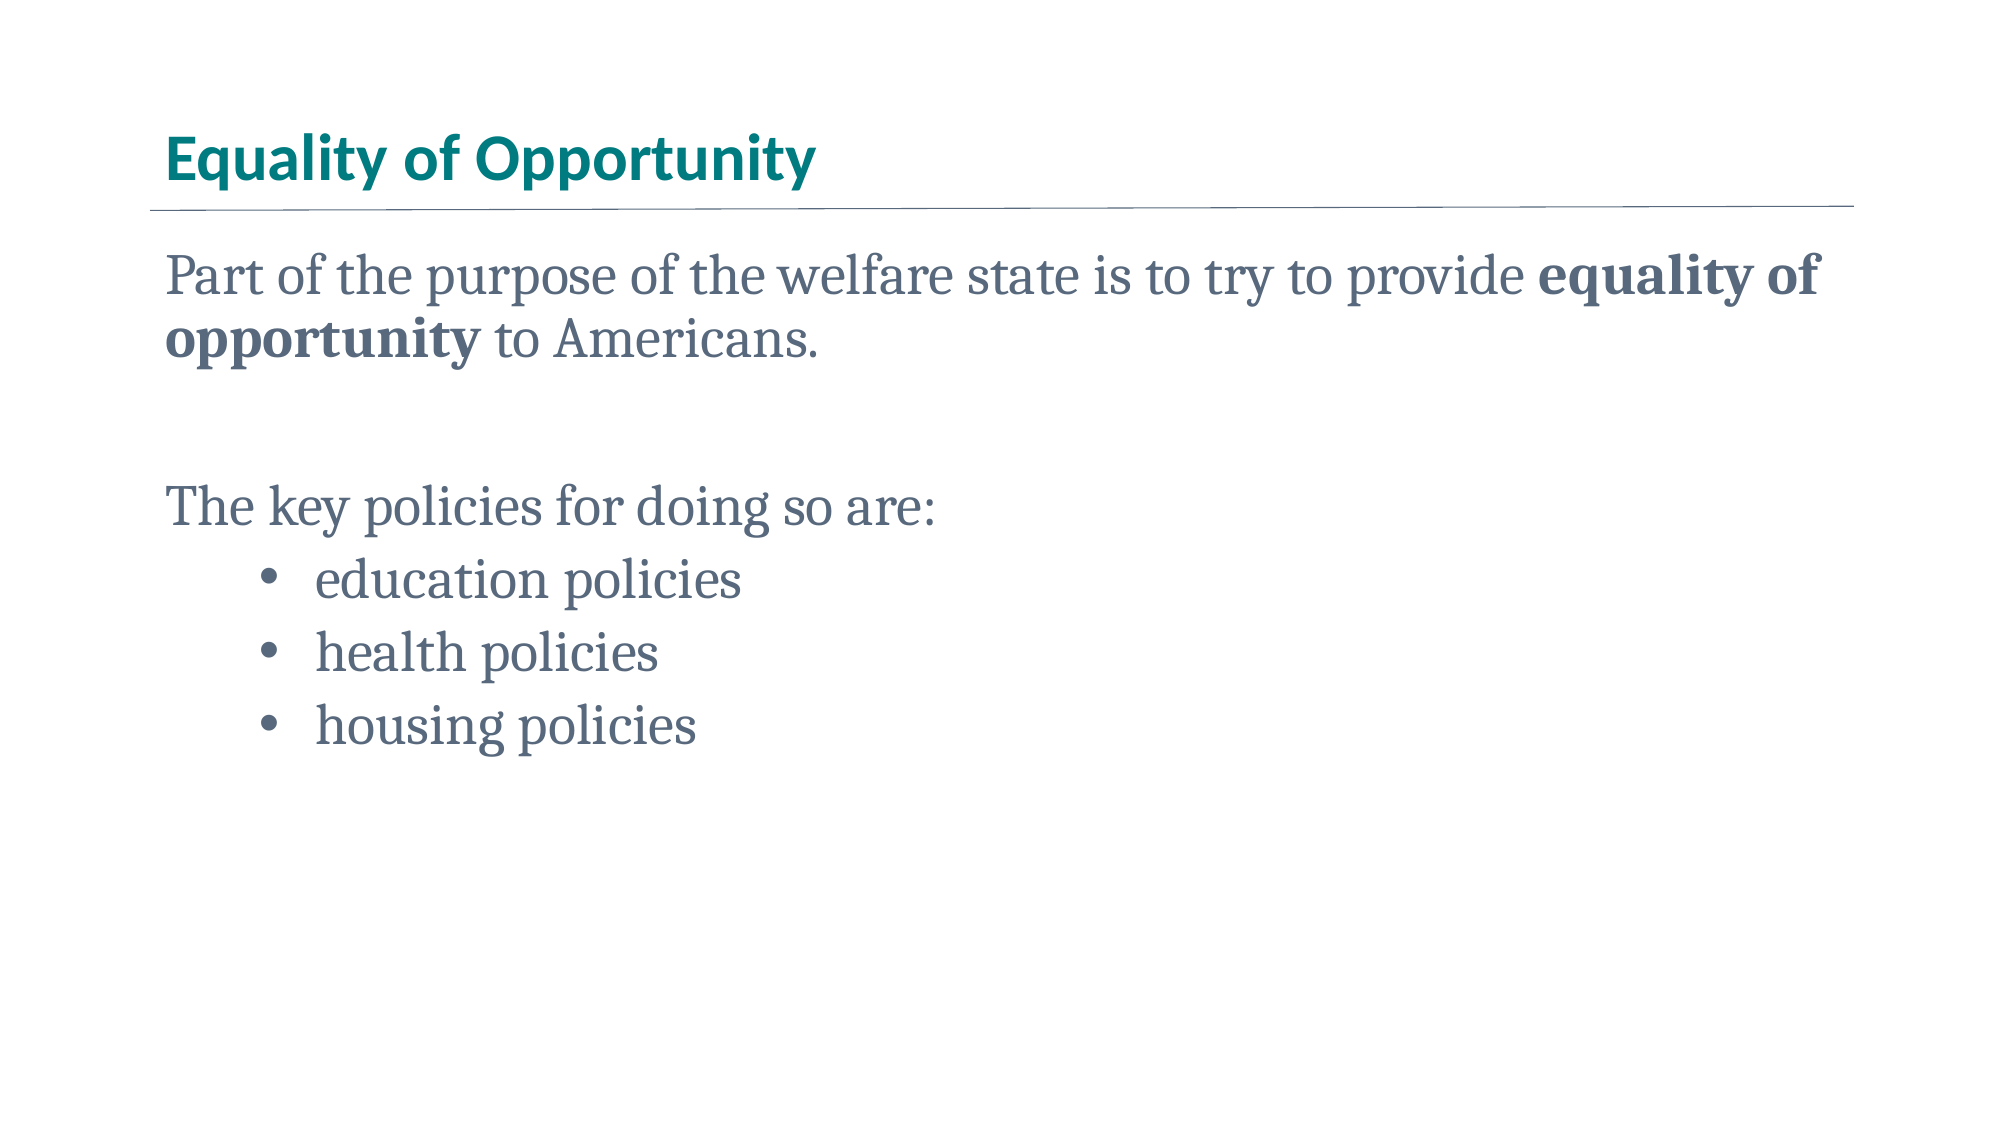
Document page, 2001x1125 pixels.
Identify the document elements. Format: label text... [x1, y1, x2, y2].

title Equality of Opportunity [150, 107, 1854, 211]
list Part of the purpose of the welfare state is to try to provide equality of opportunity to Americans. The key policies for doing so are: education policies health policies housing policies [150, 236, 1854, 1107]
